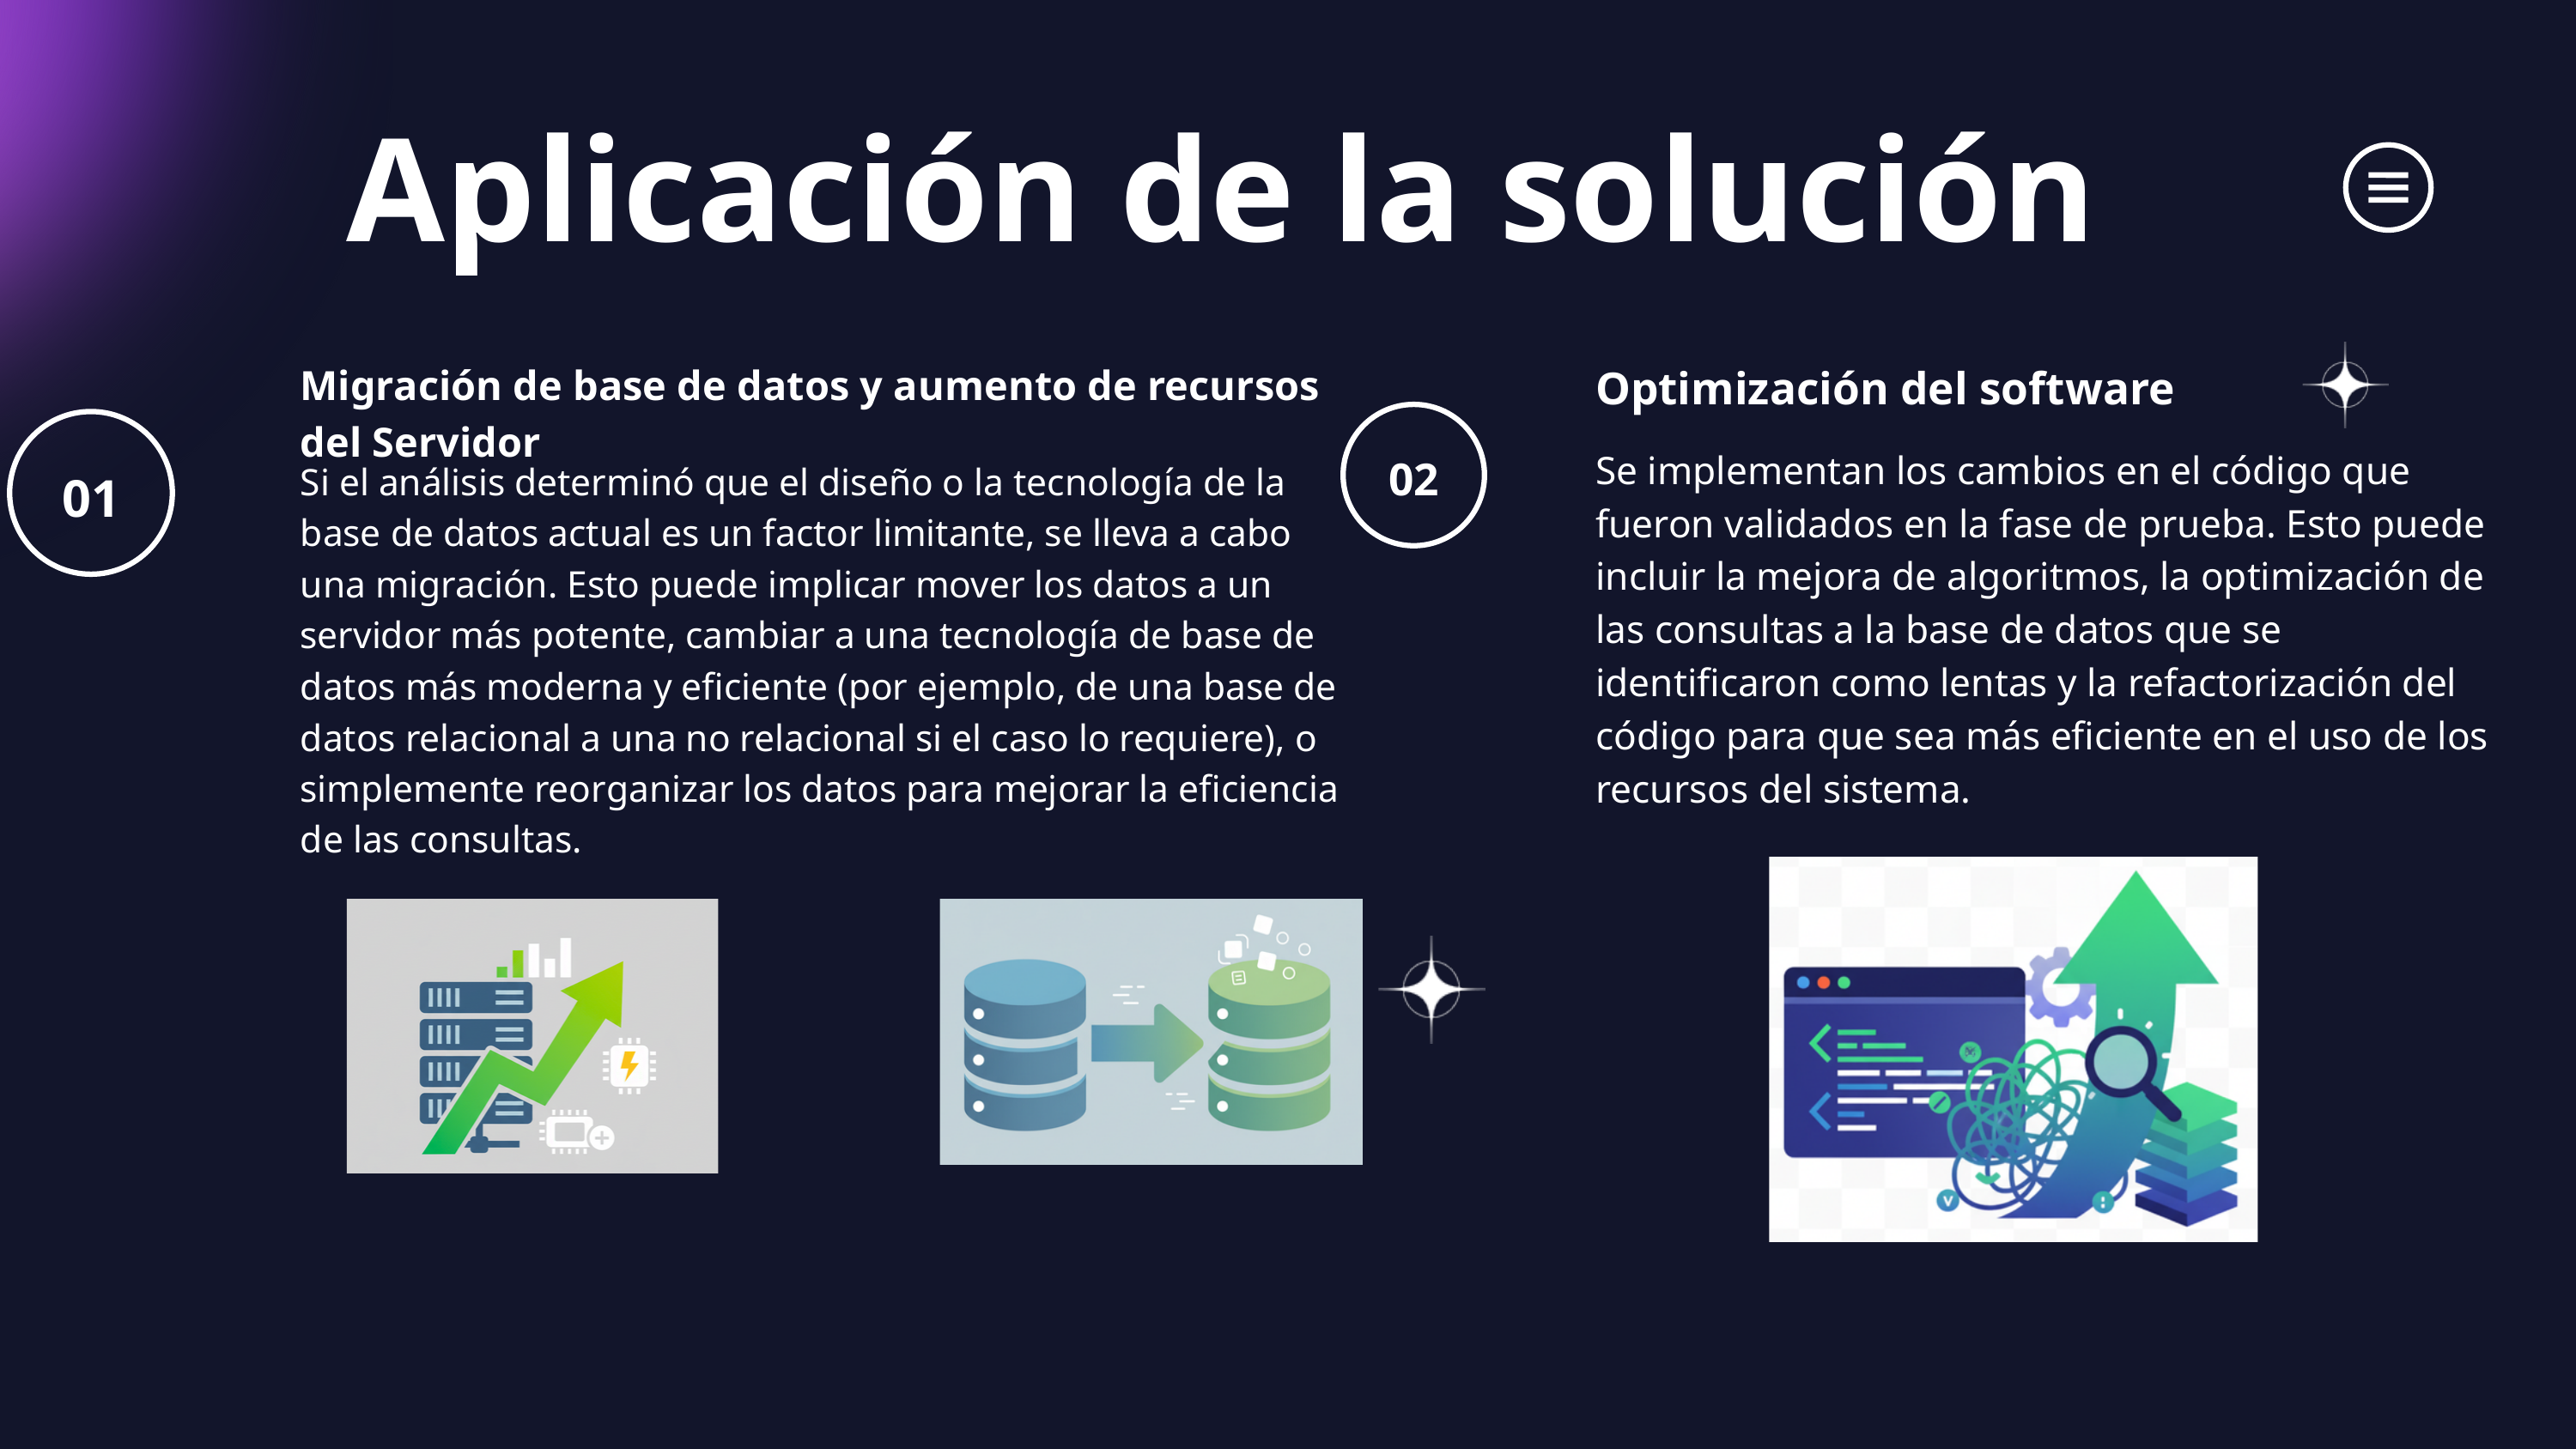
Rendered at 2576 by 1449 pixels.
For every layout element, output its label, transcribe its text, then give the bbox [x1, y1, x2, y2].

text_box [0, 0, 395, 580]
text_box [9, 357, 1344, 858]
text_box [2302, 342, 2389, 355]
text_box [1769, 857, 2258, 1242]
text_box [939, 899, 1363, 1165]
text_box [2345, 144, 2432, 231]
text_box [346, 899, 719, 1173]
text_box Aplicación de la solución [346, 98, 2194, 271]
text_box [1378, 936, 1485, 1044]
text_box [1345, 357, 2502, 802]
